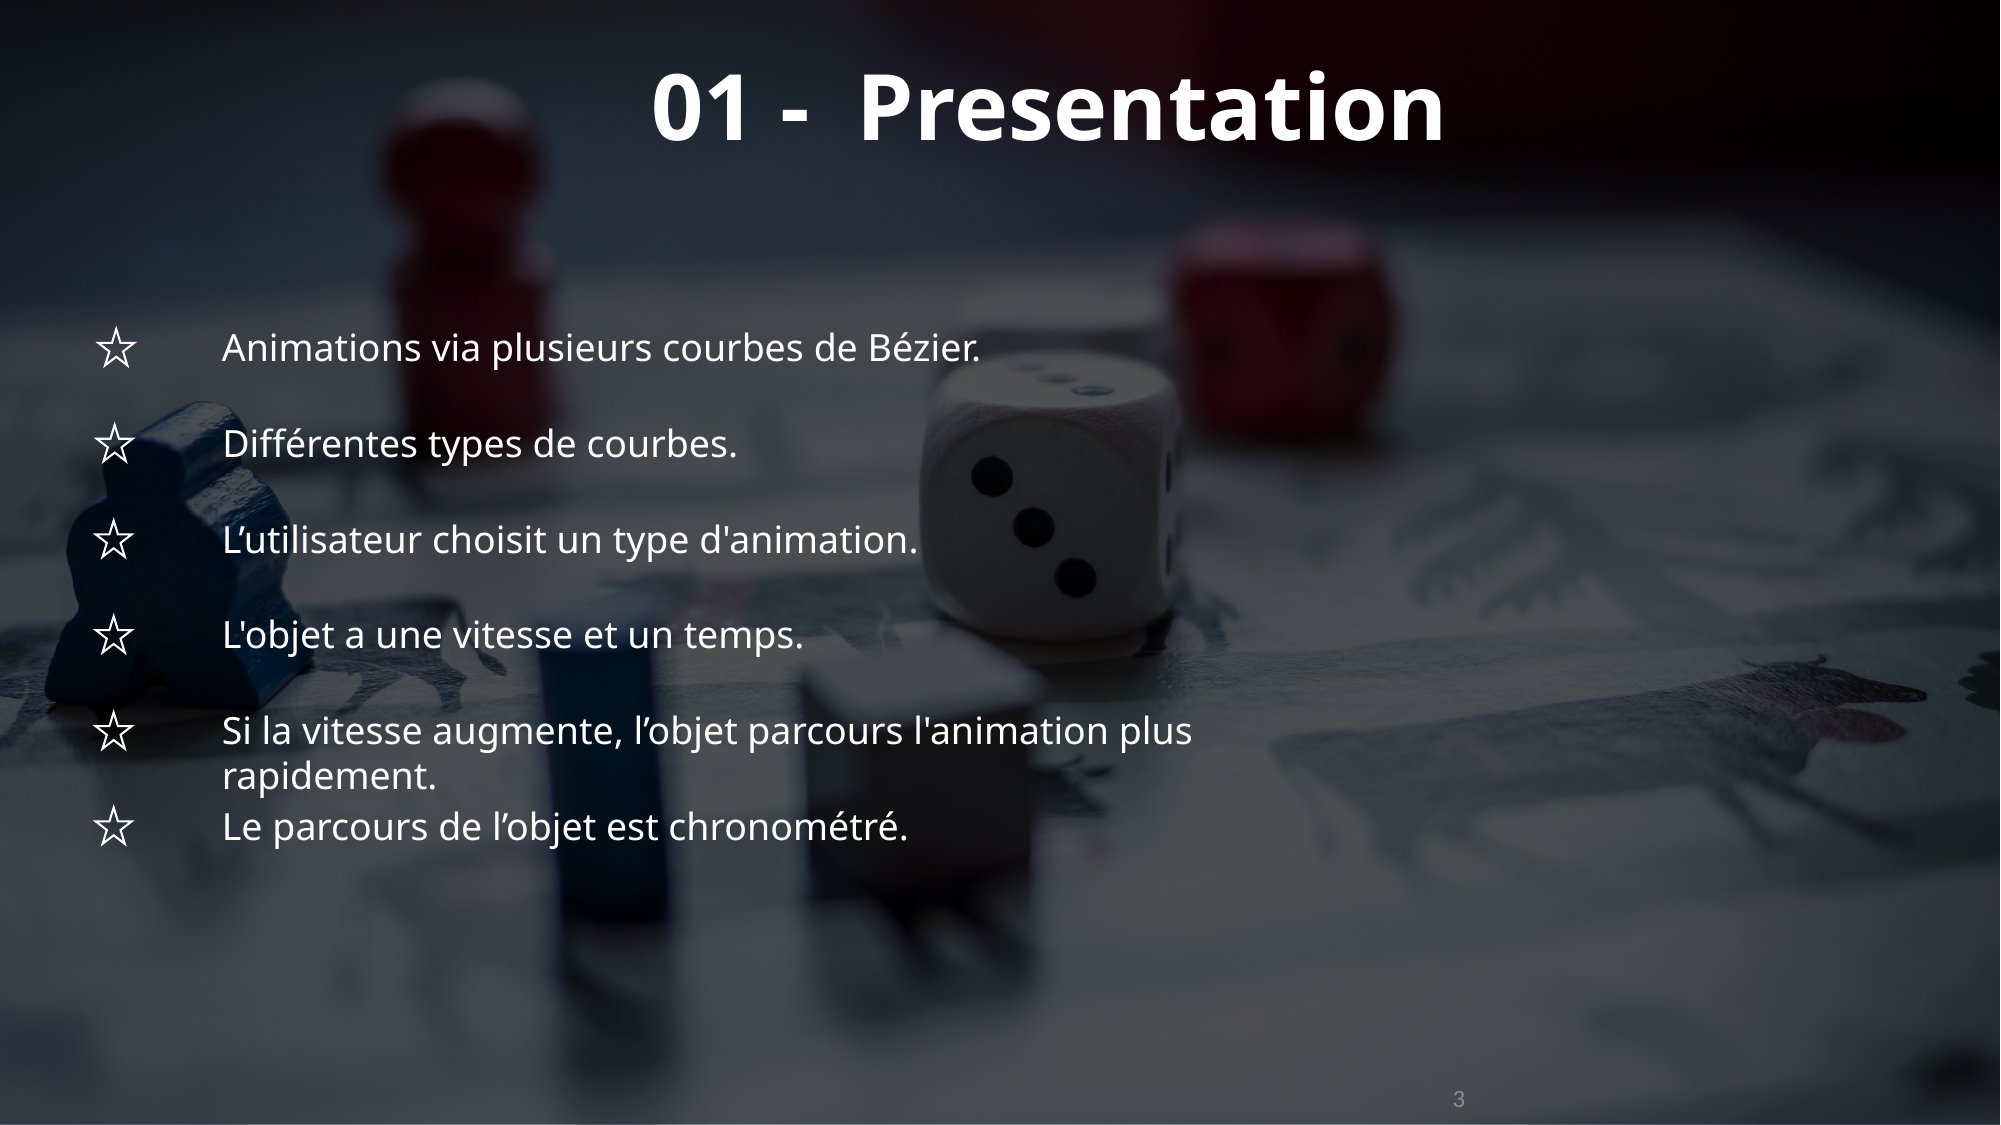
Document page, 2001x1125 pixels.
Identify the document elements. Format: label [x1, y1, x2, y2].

list [0, 0, 2000, 1125]
